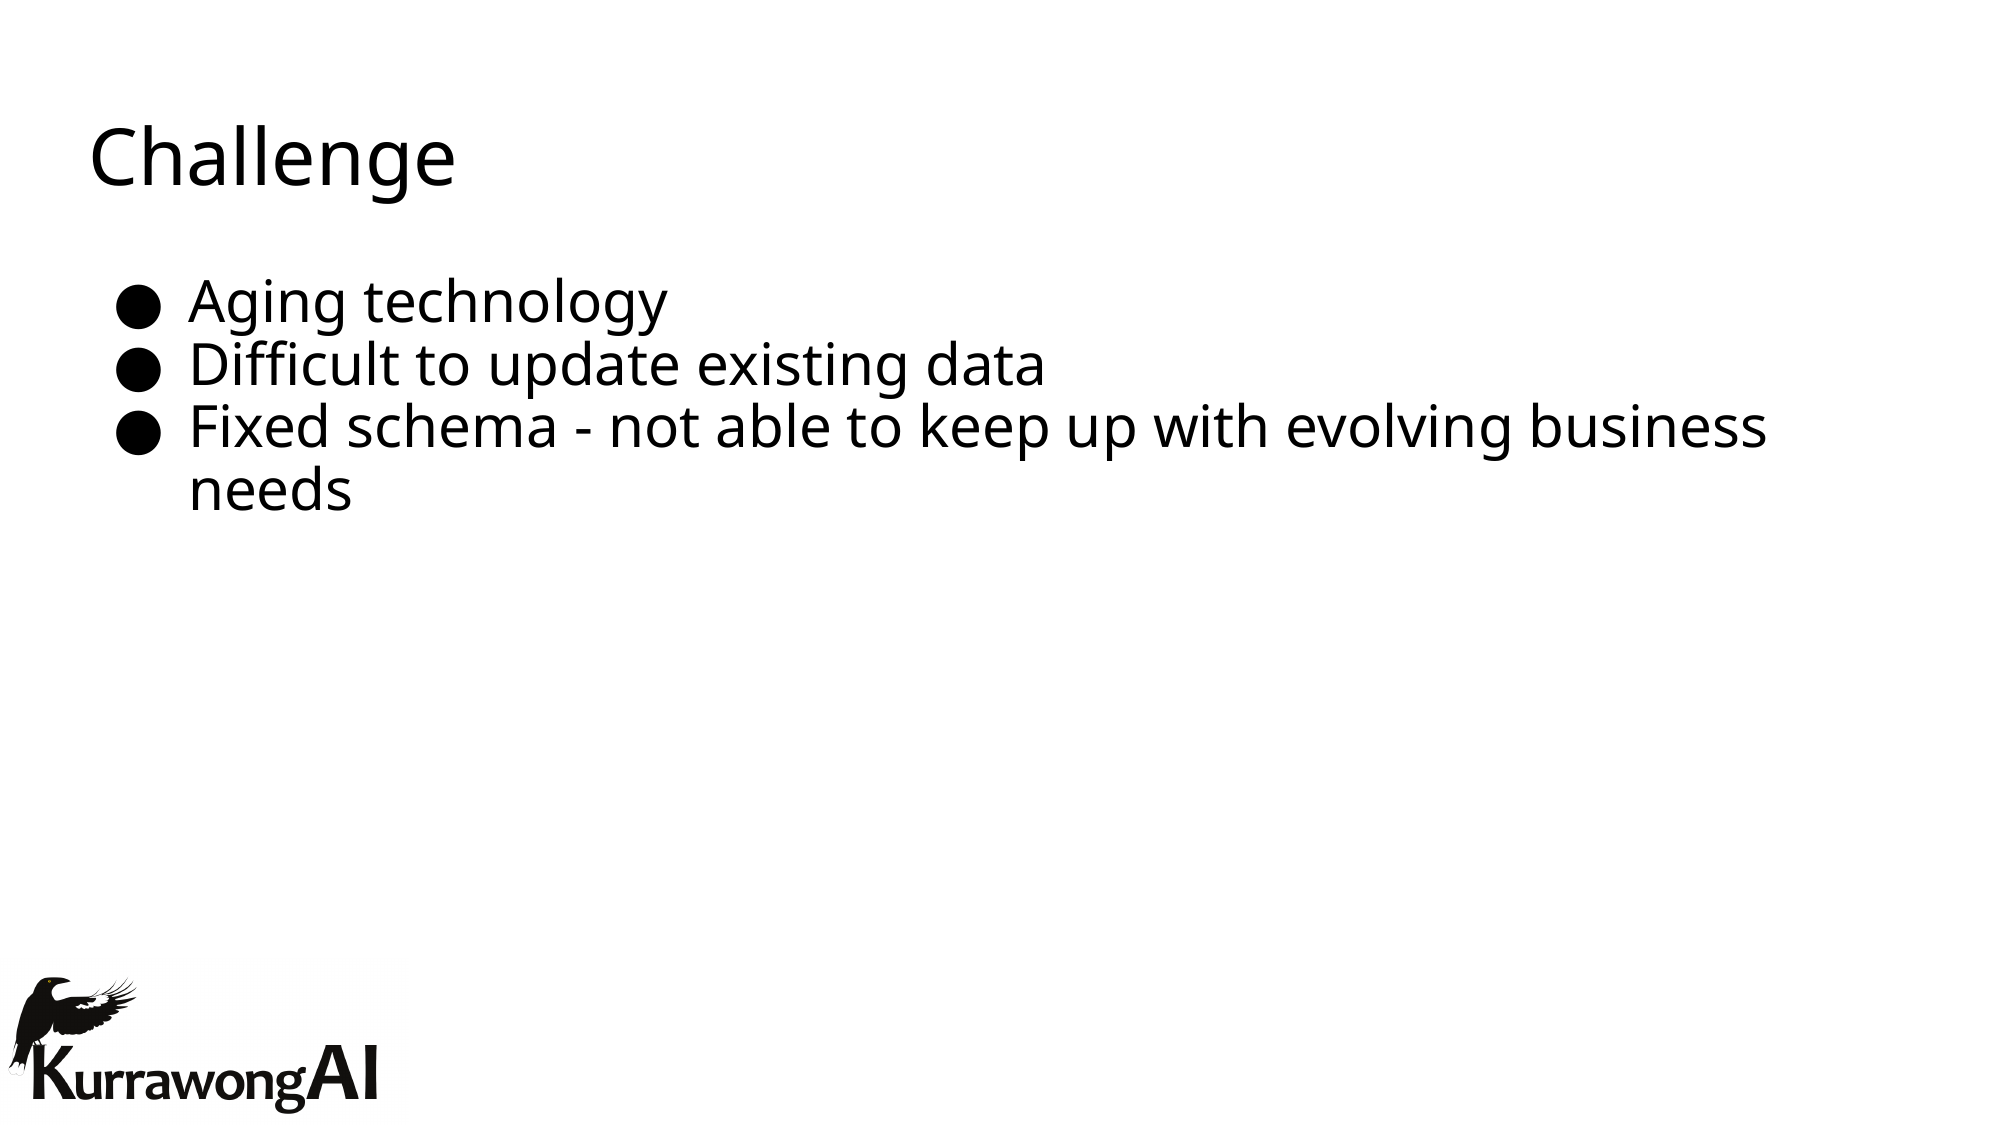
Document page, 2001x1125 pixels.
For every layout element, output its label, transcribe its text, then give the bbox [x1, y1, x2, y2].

title Challenge [68, 97, 1932, 223]
list Aging technology Difficult to update existing data Fixed schema - not able to keep up with evolving business needs [68, 252, 1932, 1000]
picture [0, 958, 409, 1125]
